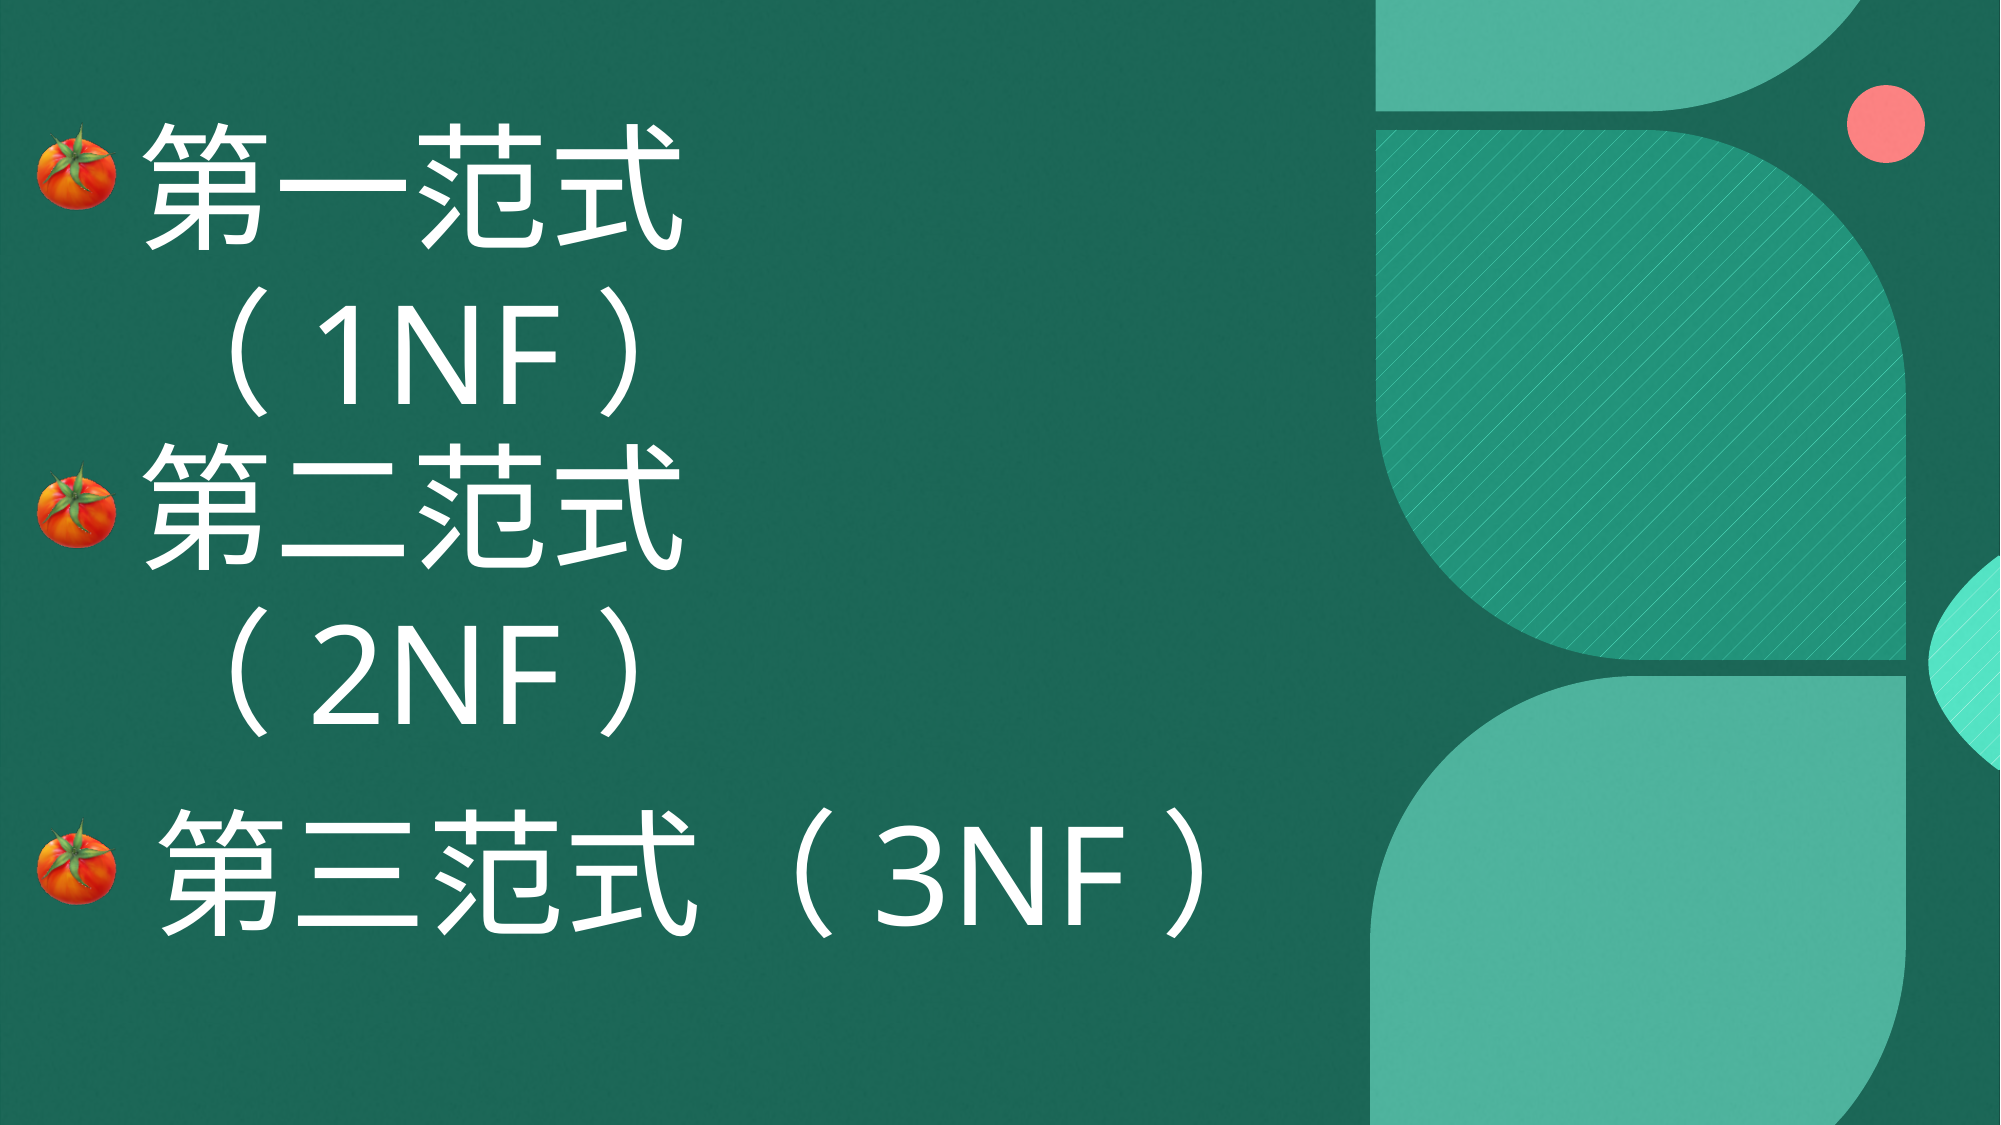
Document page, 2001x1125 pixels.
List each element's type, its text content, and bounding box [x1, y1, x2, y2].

picture [31, 456, 121, 563]
text_box 第三范式（3NF） [137, 780, 1393, 1006]
picture [31, 811, 122, 921]
picture [31, 116, 121, 226]
text_box 第一范式（1NF） [121, 94, 1244, 440]
text_box 第二范式（2NF） [121, 414, 1142, 805]
